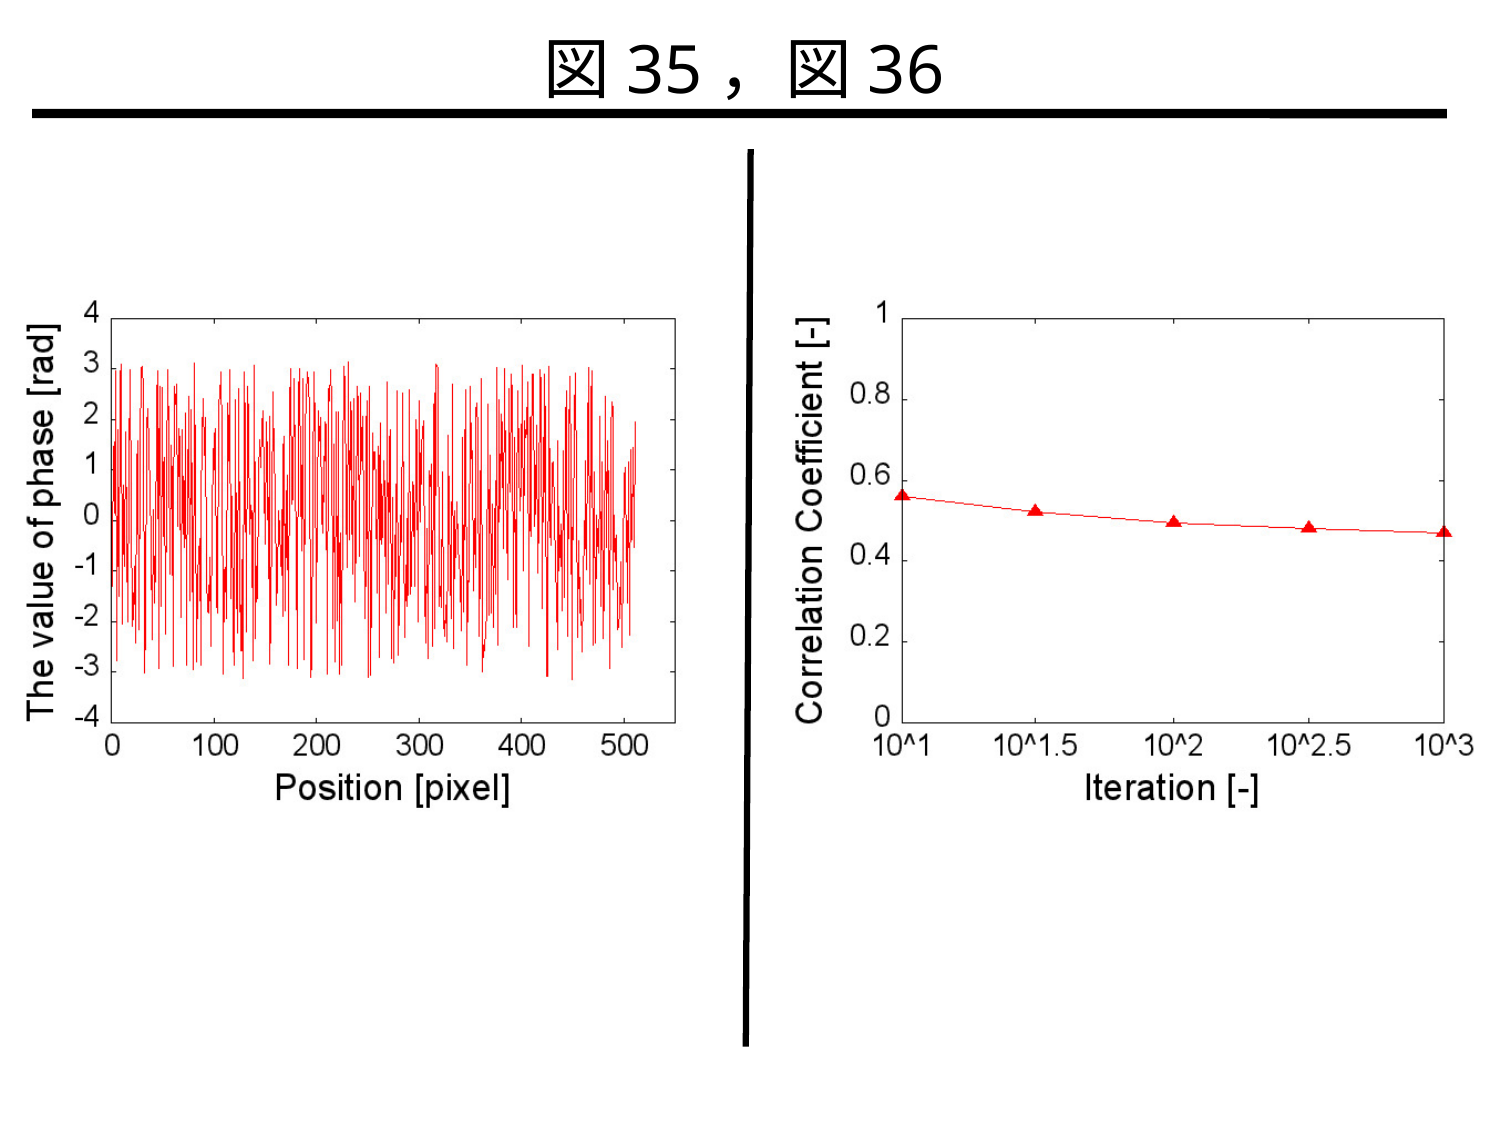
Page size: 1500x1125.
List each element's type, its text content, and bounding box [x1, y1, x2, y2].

picture [0, 296, 709, 829]
text_box 図35，図36 [528, 19, 960, 114]
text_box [745, 148, 751, 1047]
picture [791, 296, 1500, 829]
